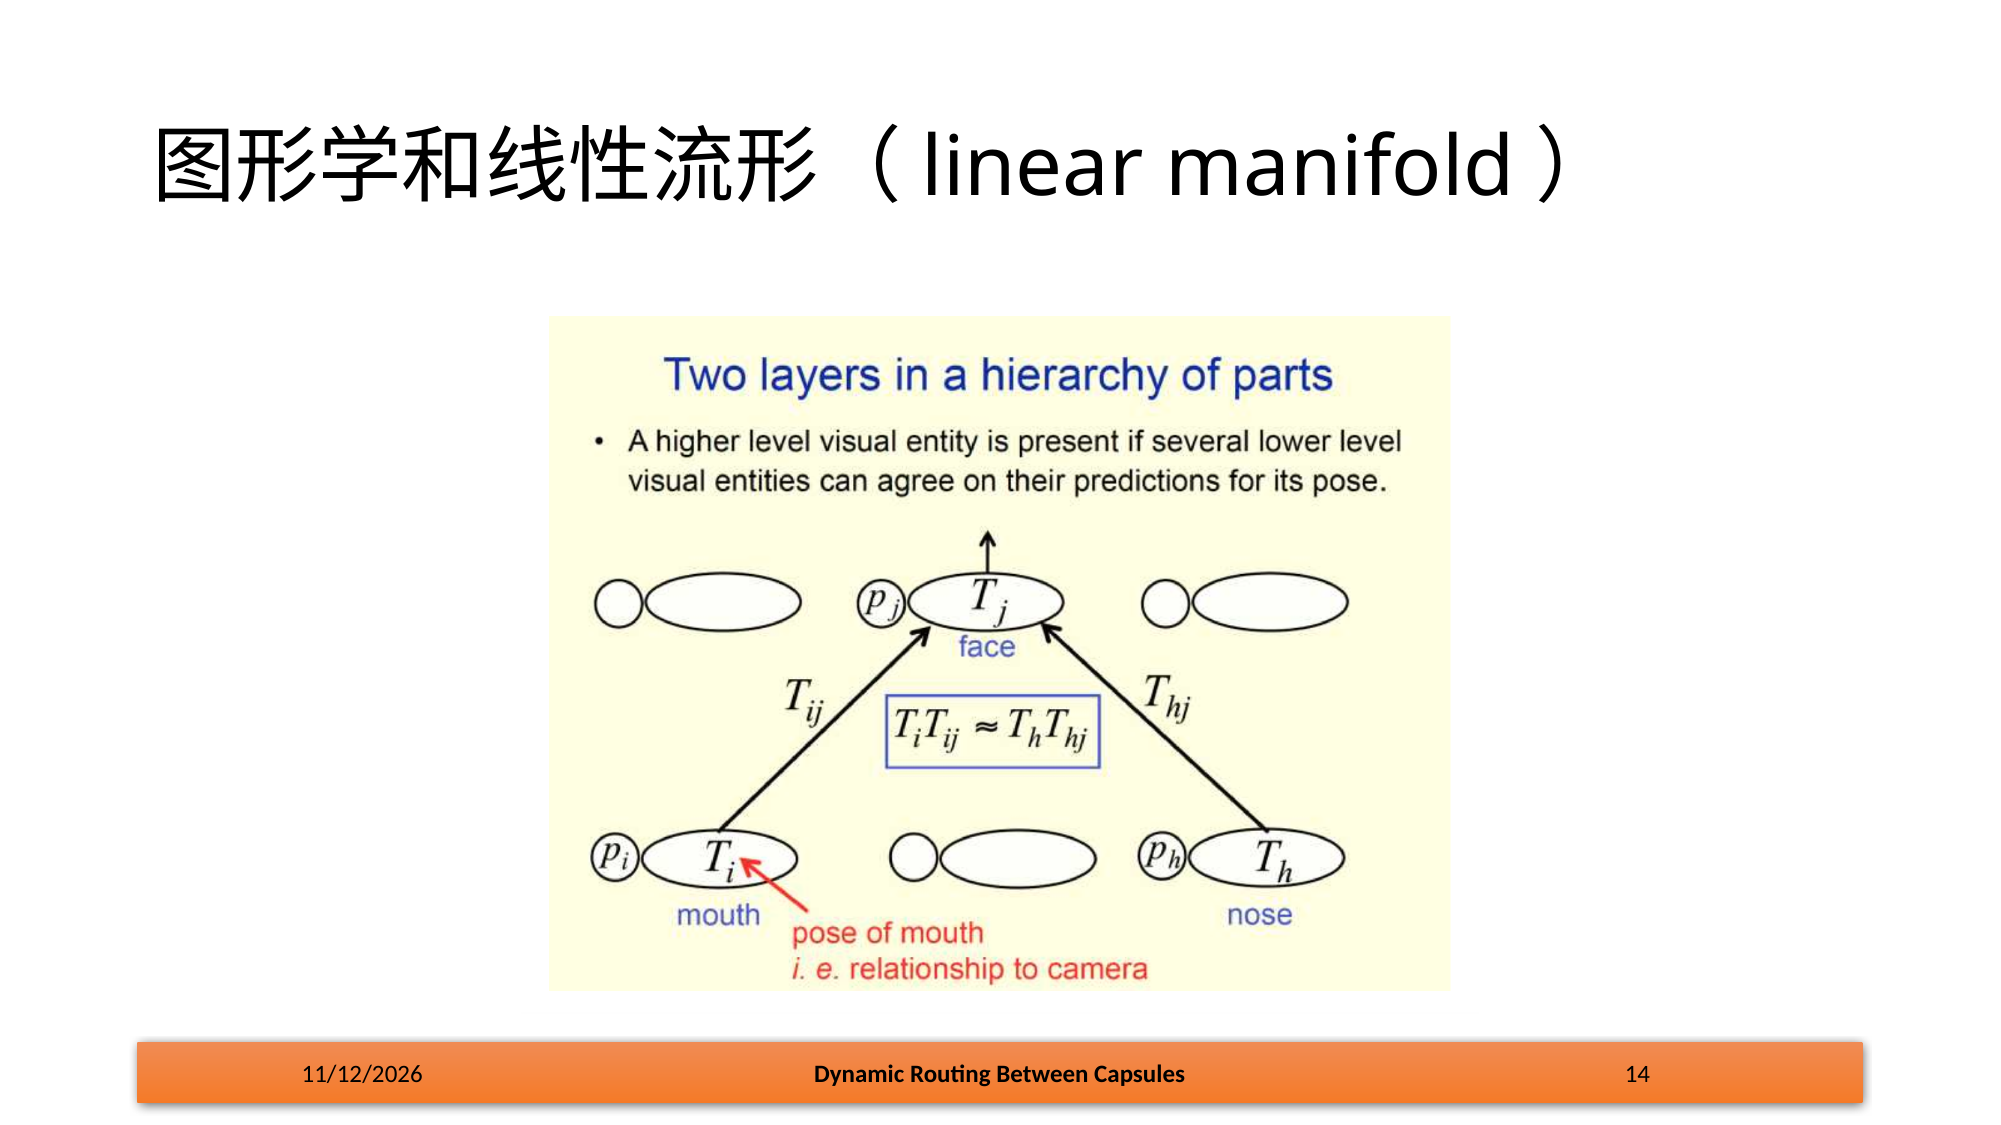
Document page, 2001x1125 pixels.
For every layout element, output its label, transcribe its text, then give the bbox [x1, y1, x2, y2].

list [521, 299, 1479, 1014]
slide_number 14 [1412, 1042, 1863, 1103]
footer Dynamic Routing Between Capsules [662, 1042, 1338, 1103]
title 图形学和线性流形（linear manifold） [137, 59, 1863, 278]
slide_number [137, 1042, 588, 1103]
